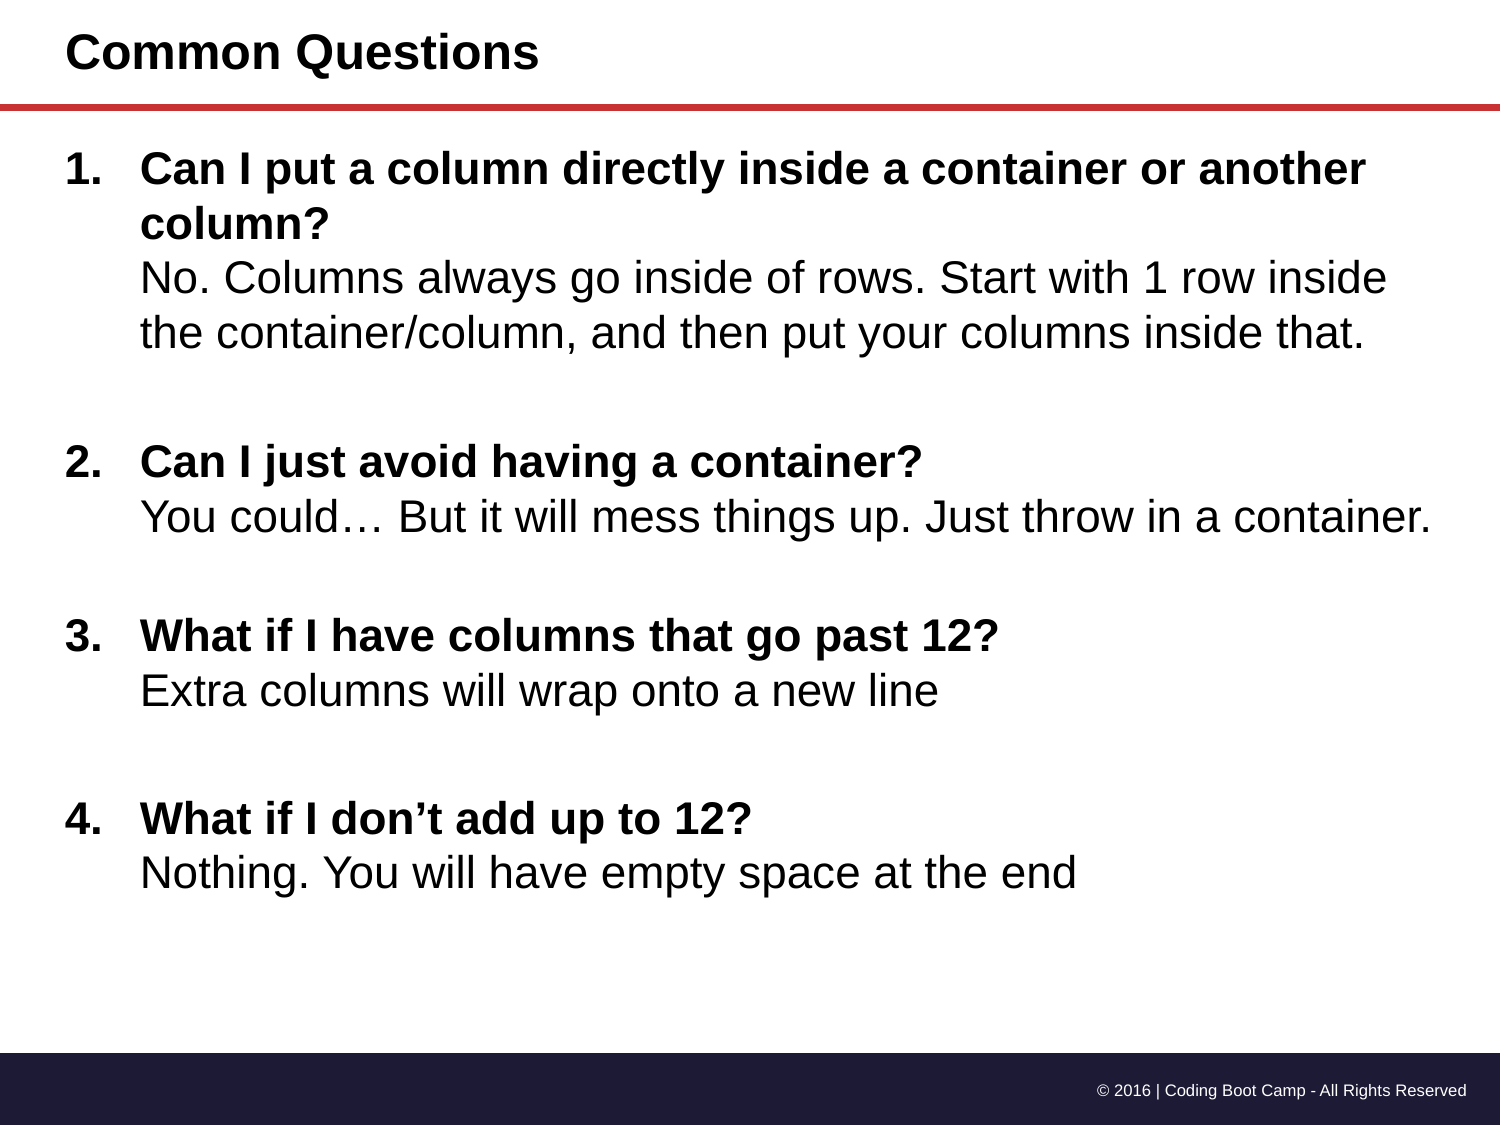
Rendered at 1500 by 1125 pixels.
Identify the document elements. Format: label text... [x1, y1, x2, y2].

title Common Questions [50, 0, 948, 108]
text_box Can I put a column directly inside a container or another column? No. Columns always go inside of rows. Start with 1 row inside the container/column, and then put your columns inside that. Can I just avoid having a container? You could… But it will mess things up. Just throw in a container. What if I have columns that go past 12? Extra columns will wrap onto a new line What if I don’t add up to 12? Nothing. You will have empty space at the end [49, 131, 1475, 1038]
